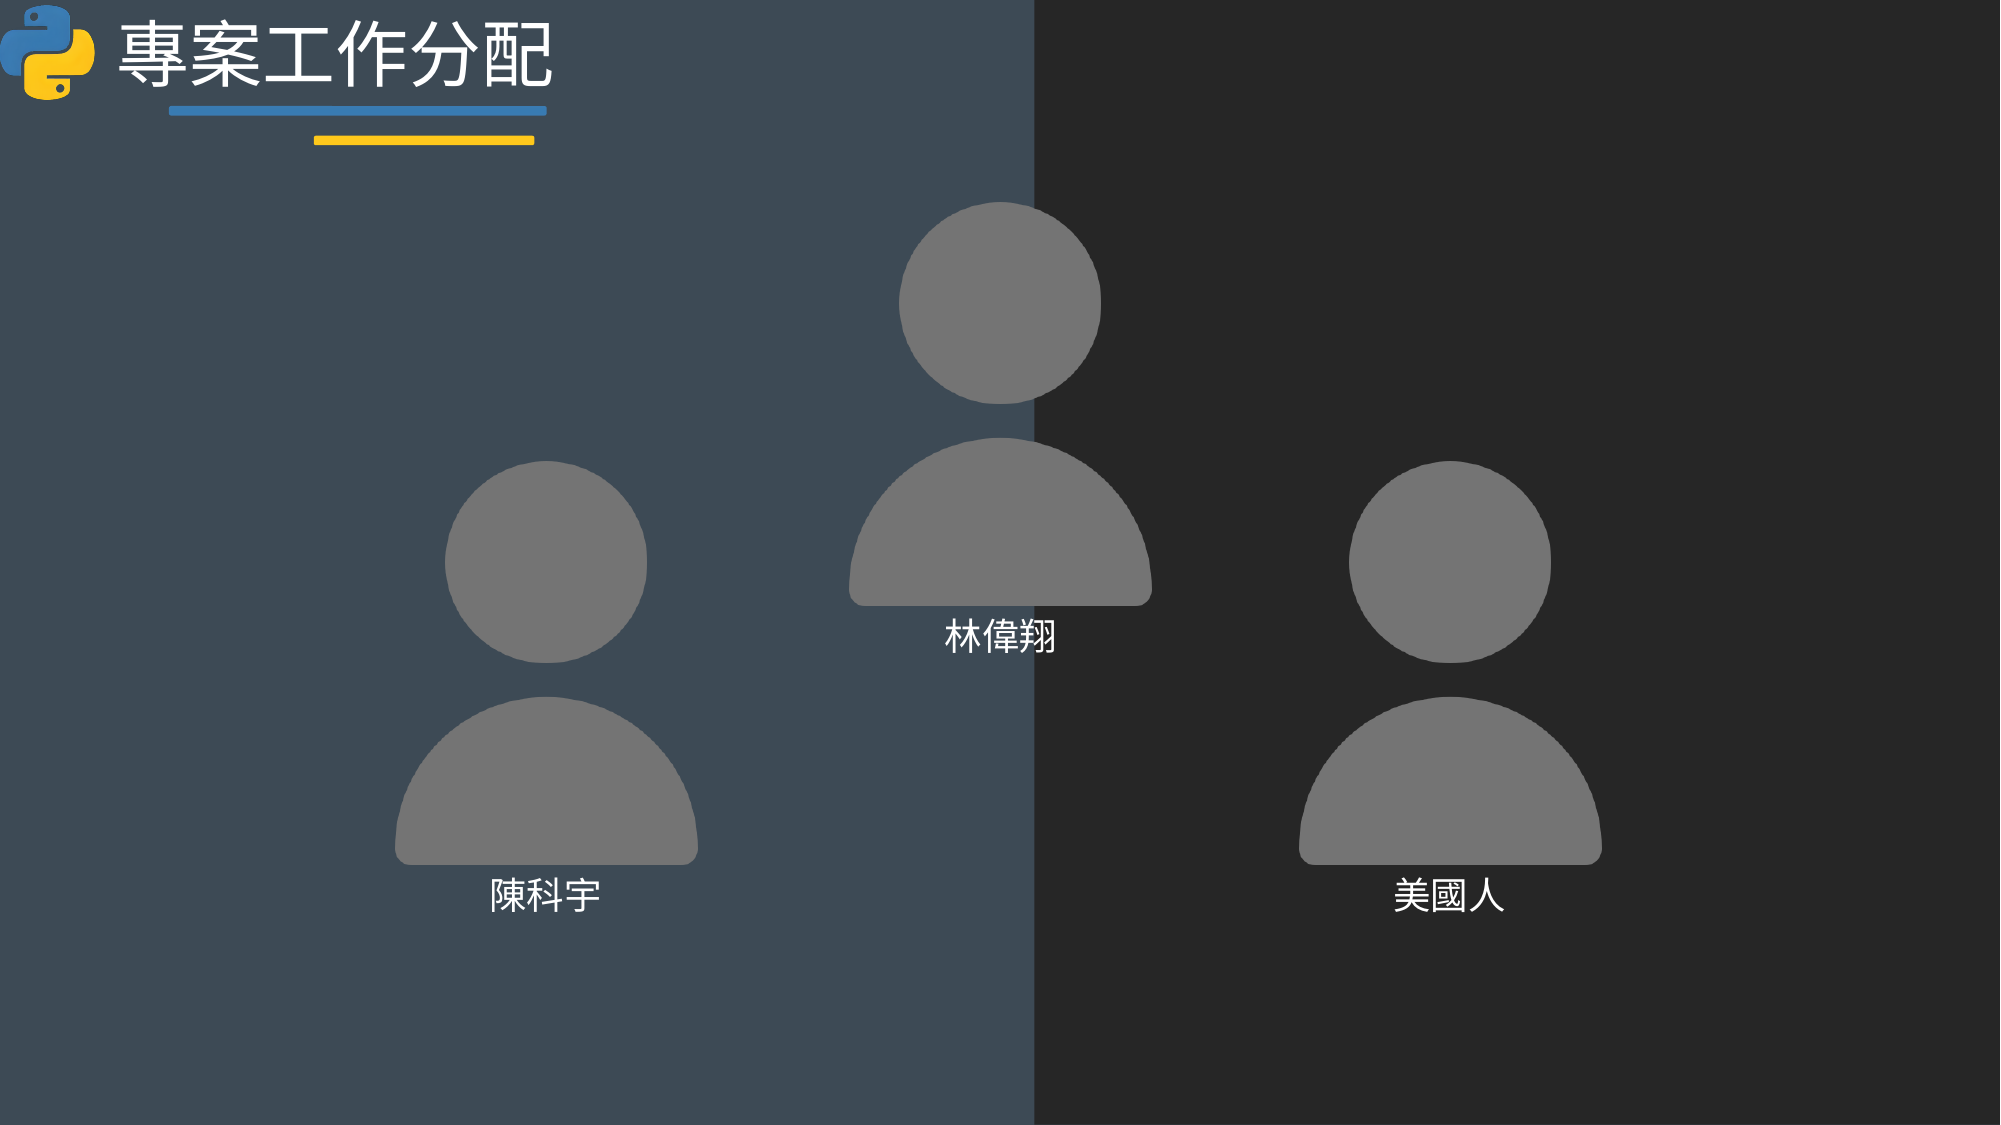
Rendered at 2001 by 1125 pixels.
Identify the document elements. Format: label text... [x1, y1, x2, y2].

text_box 專案工作分配 [79, 0, 1541, 265]
picture [344, 461, 748, 865]
text_box 林偉翔 [930, 606, 1073, 665]
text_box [169, 106, 546, 145]
picture [0, 0, 170, 145]
text_box 美國人 [1378, 865, 1521, 925]
picture [798, 202, 1202, 606]
picture [1248, 461, 1652, 865]
text_box 陳科宇 [474, 865, 617, 925]
text_box [1033, 0, 2000, 1125]
